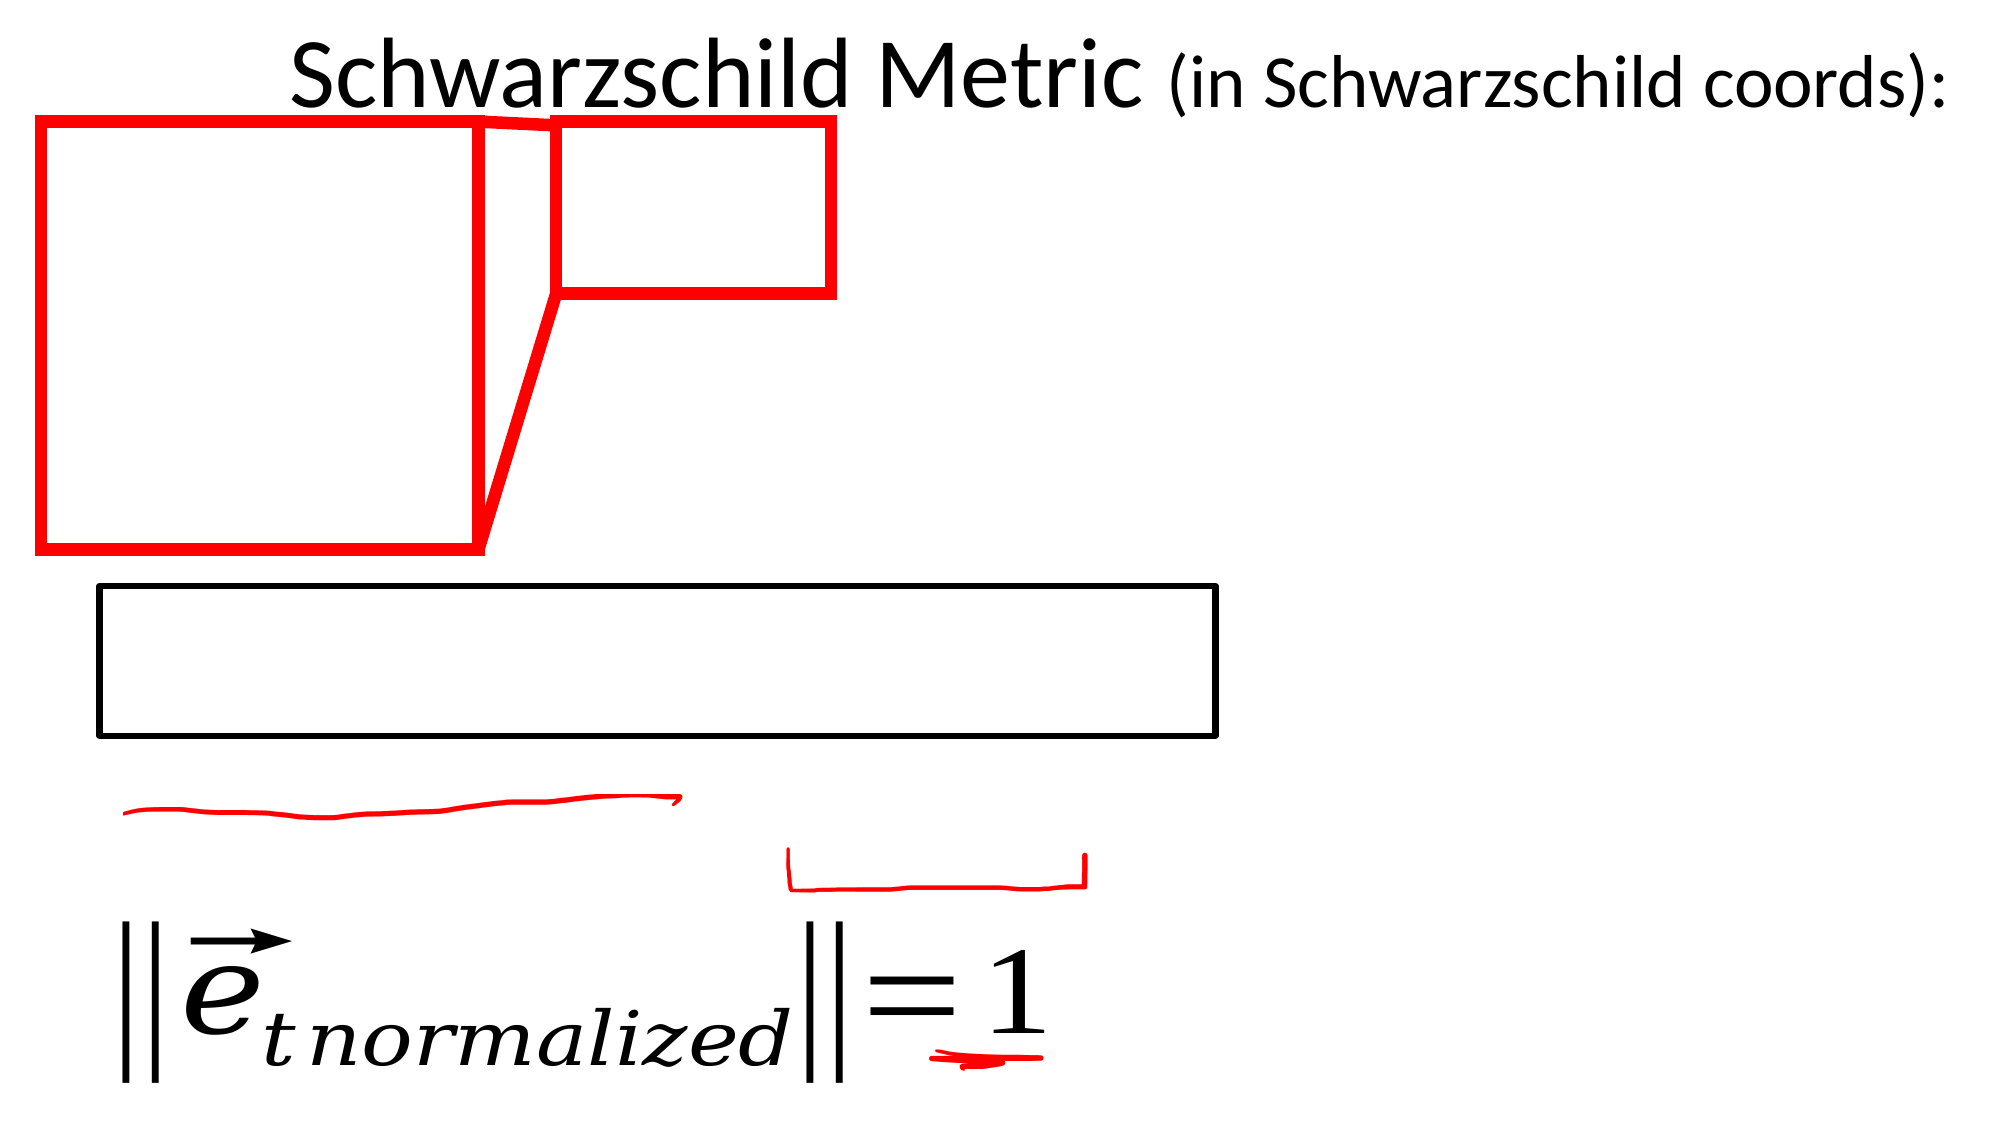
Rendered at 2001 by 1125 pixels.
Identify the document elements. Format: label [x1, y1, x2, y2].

text_box [40, 121, 832, 550]
picture [123, 794, 1096, 1081]
